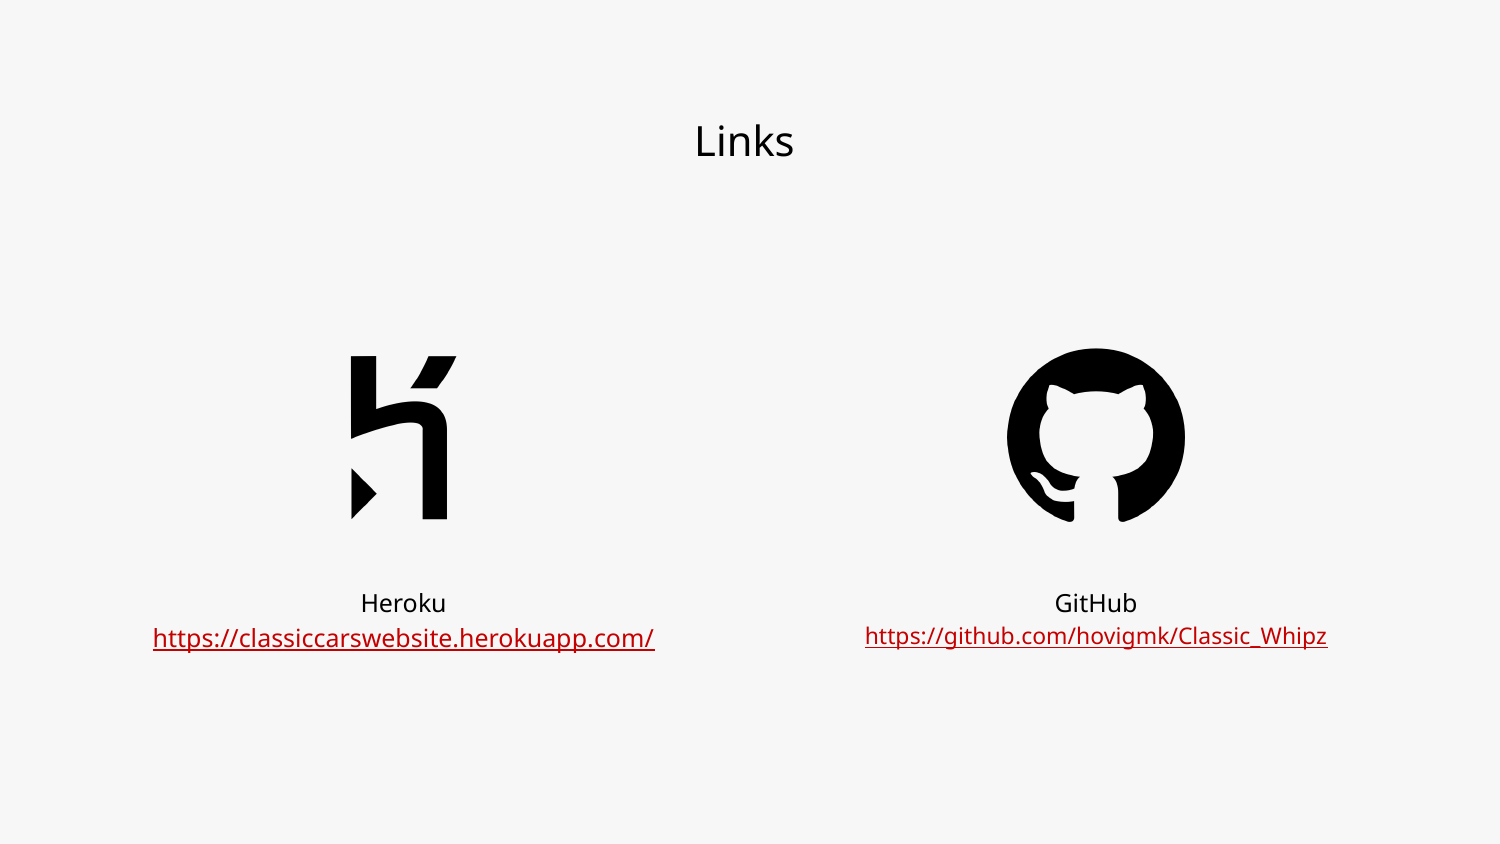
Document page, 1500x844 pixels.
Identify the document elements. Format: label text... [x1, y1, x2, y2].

title Links [51, 99, 1449, 194]
picture [273, 306, 535, 569]
picture [1007, 346, 1186, 525]
list GitHub https://github.com/hovigmk/Classic_Whipz [792, 567, 1400, 719]
list Heroku https://classiccarswebsite.herokuapp.com/ [100, 567, 708, 719]
